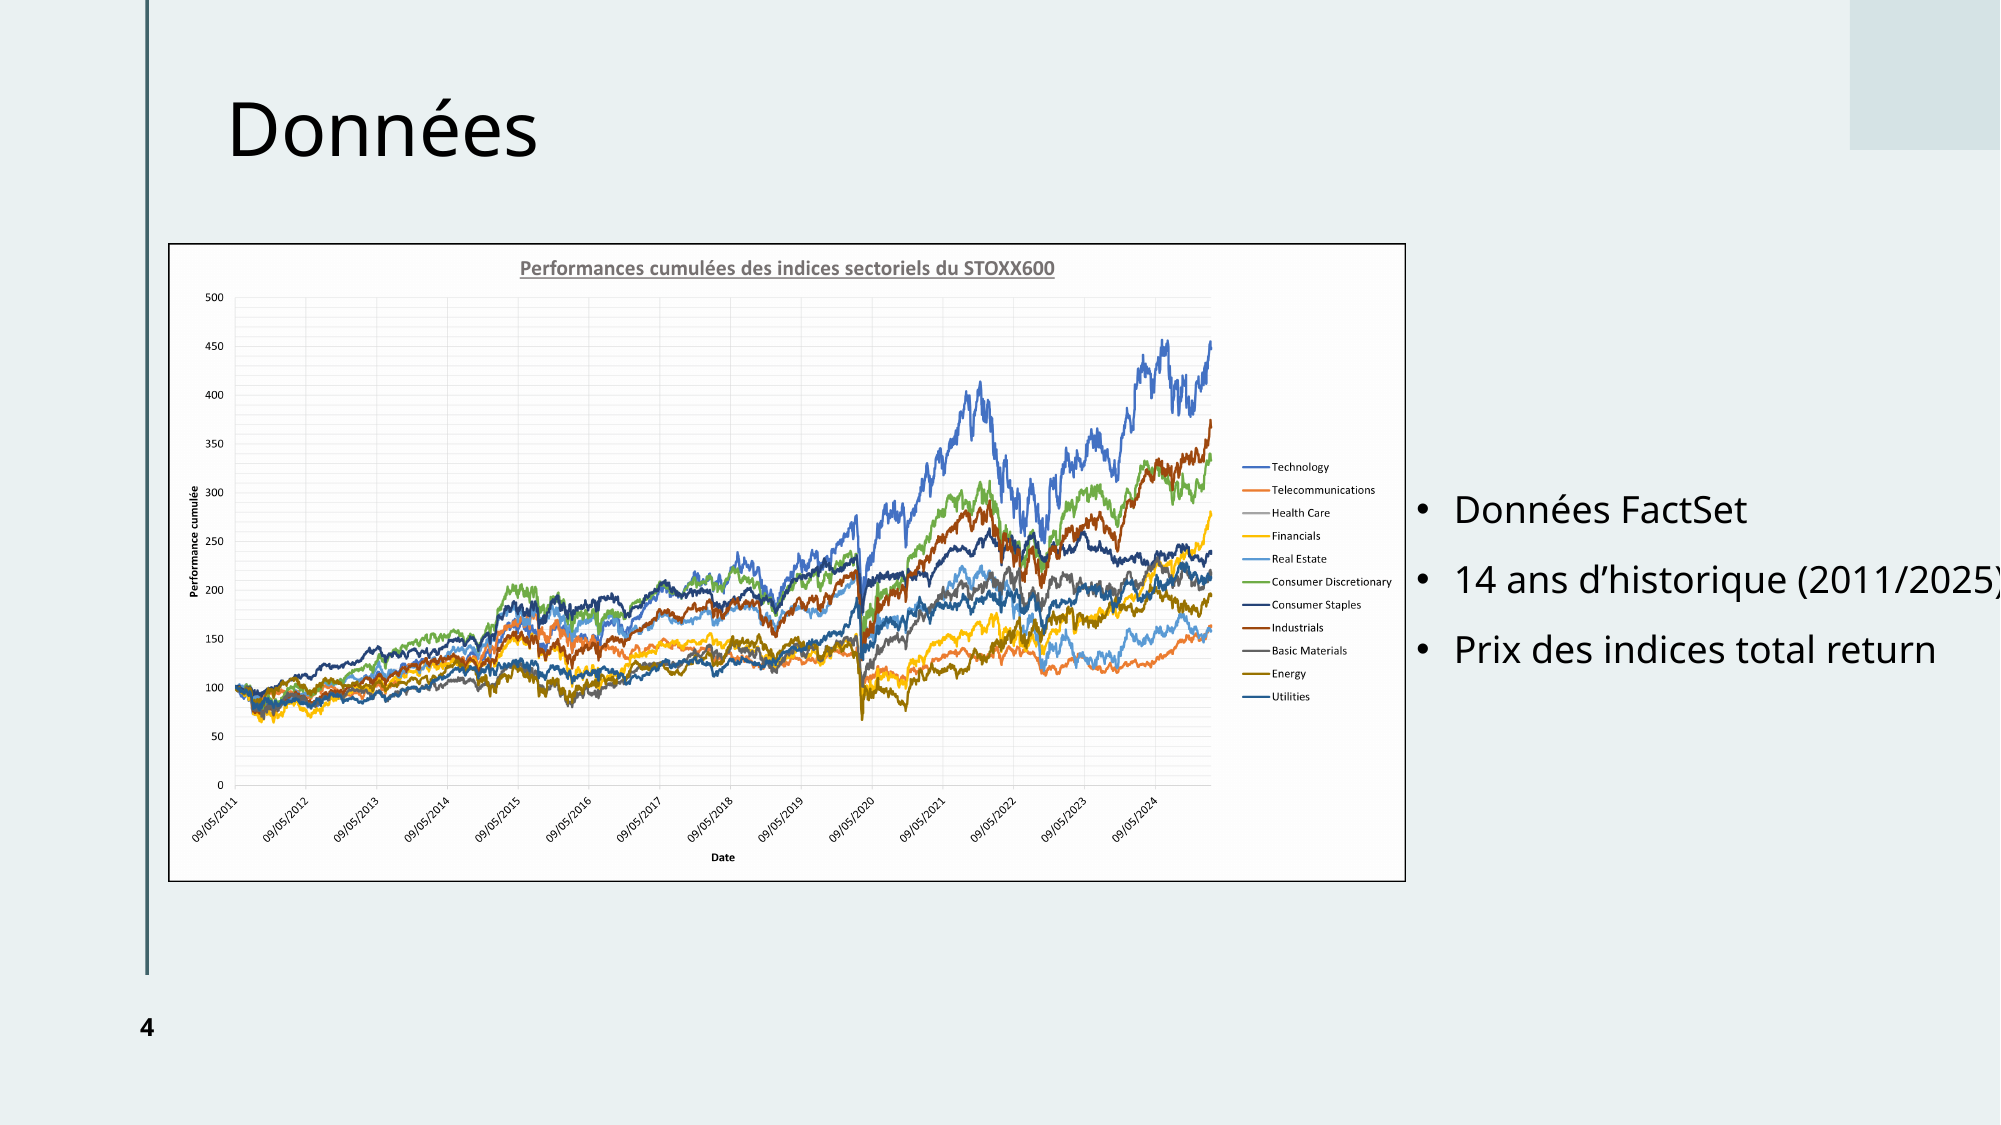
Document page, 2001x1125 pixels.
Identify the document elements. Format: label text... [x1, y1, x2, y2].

slide_number 4 [67, 975, 227, 1082]
picture [168, 243, 1406, 882]
list Données FactSet 14 ans d’historique (2011/2025) Prix des indices total return [1416, 420, 2000, 808]
title Données [226, 69, 1735, 196]
